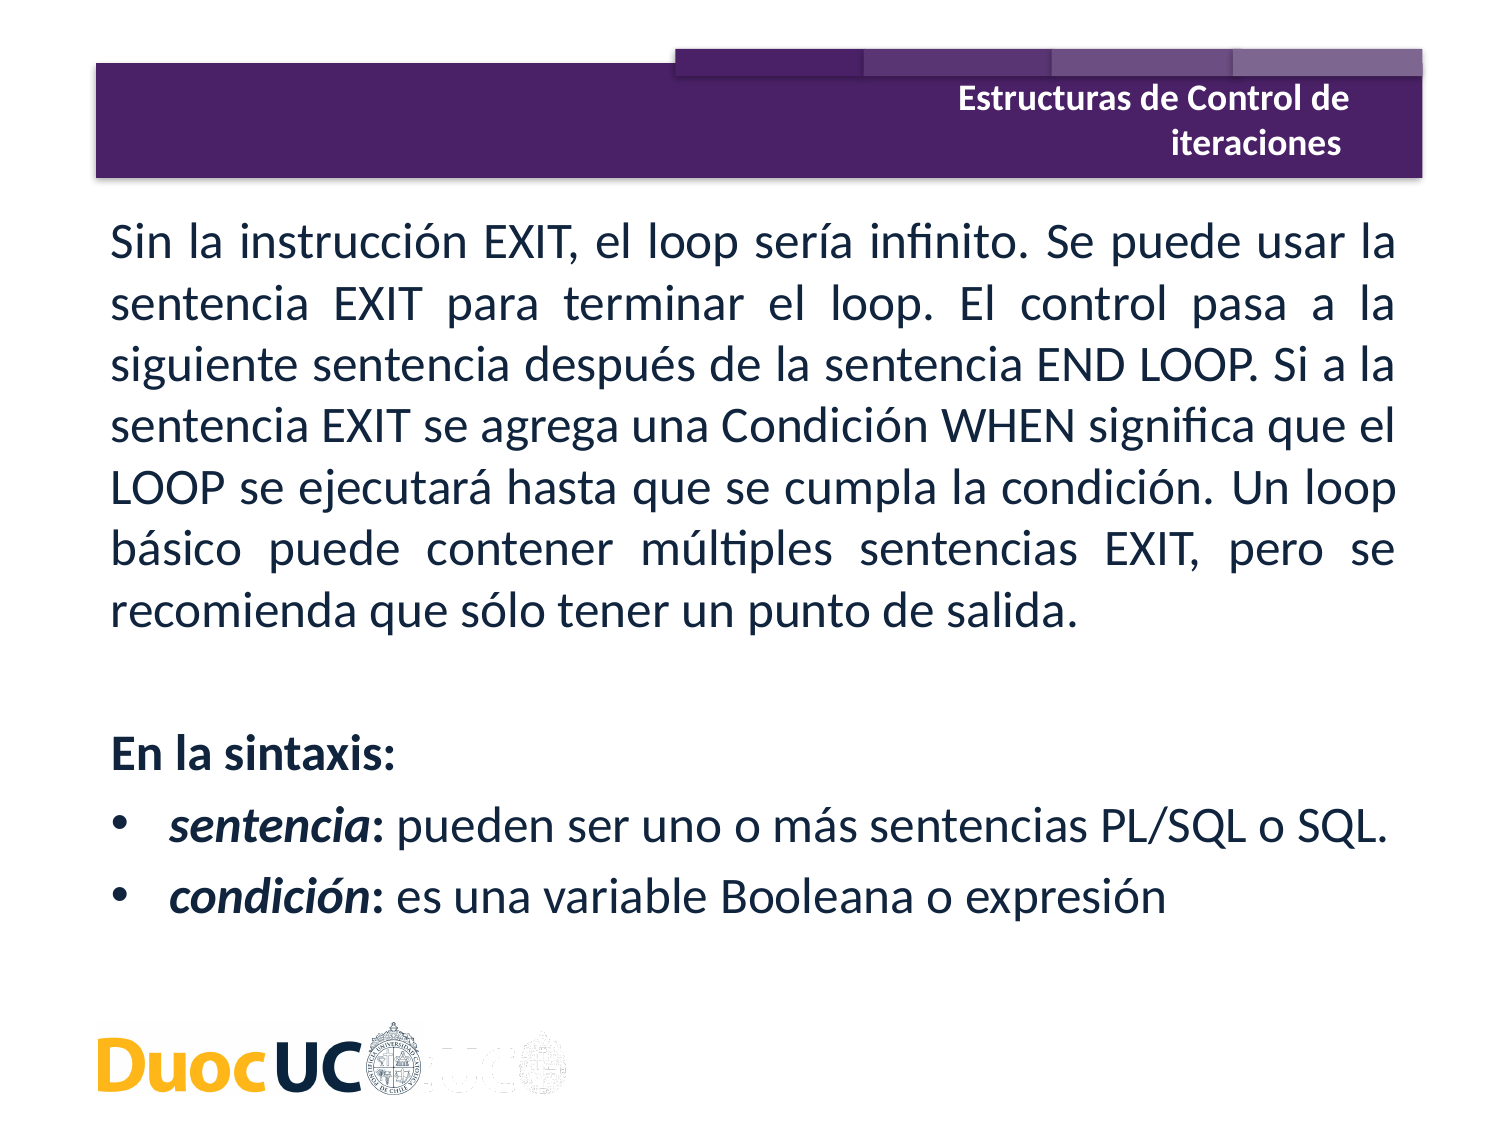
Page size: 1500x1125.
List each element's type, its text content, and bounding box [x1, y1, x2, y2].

list Sin la instrucción EXIT, el loop sería infinito. Se puede usar la sentencia EXIT para terminar el loop. El control pasa a la siguiente sentencia después de la sentencia END LOOP. Si a la sentencia EXIT se agrega una Condición WHEN significa que el LOOP se ejecutará hasta que se cumpla la condición. Un loop básico puede contener múltiples sentencias EXIT, pero se recomienda que sólo tener un punto de salida. En la sintaxis: sentencia: pueden ser uno o más sentencias PL/SQL o SQL. condición: es una variable Booleana o expresión [95, 200, 1413, 943]
picture [96, 1021, 566, 1095]
text_box Estructuras de Control de iteraciones [837, 65, 1366, 171]
